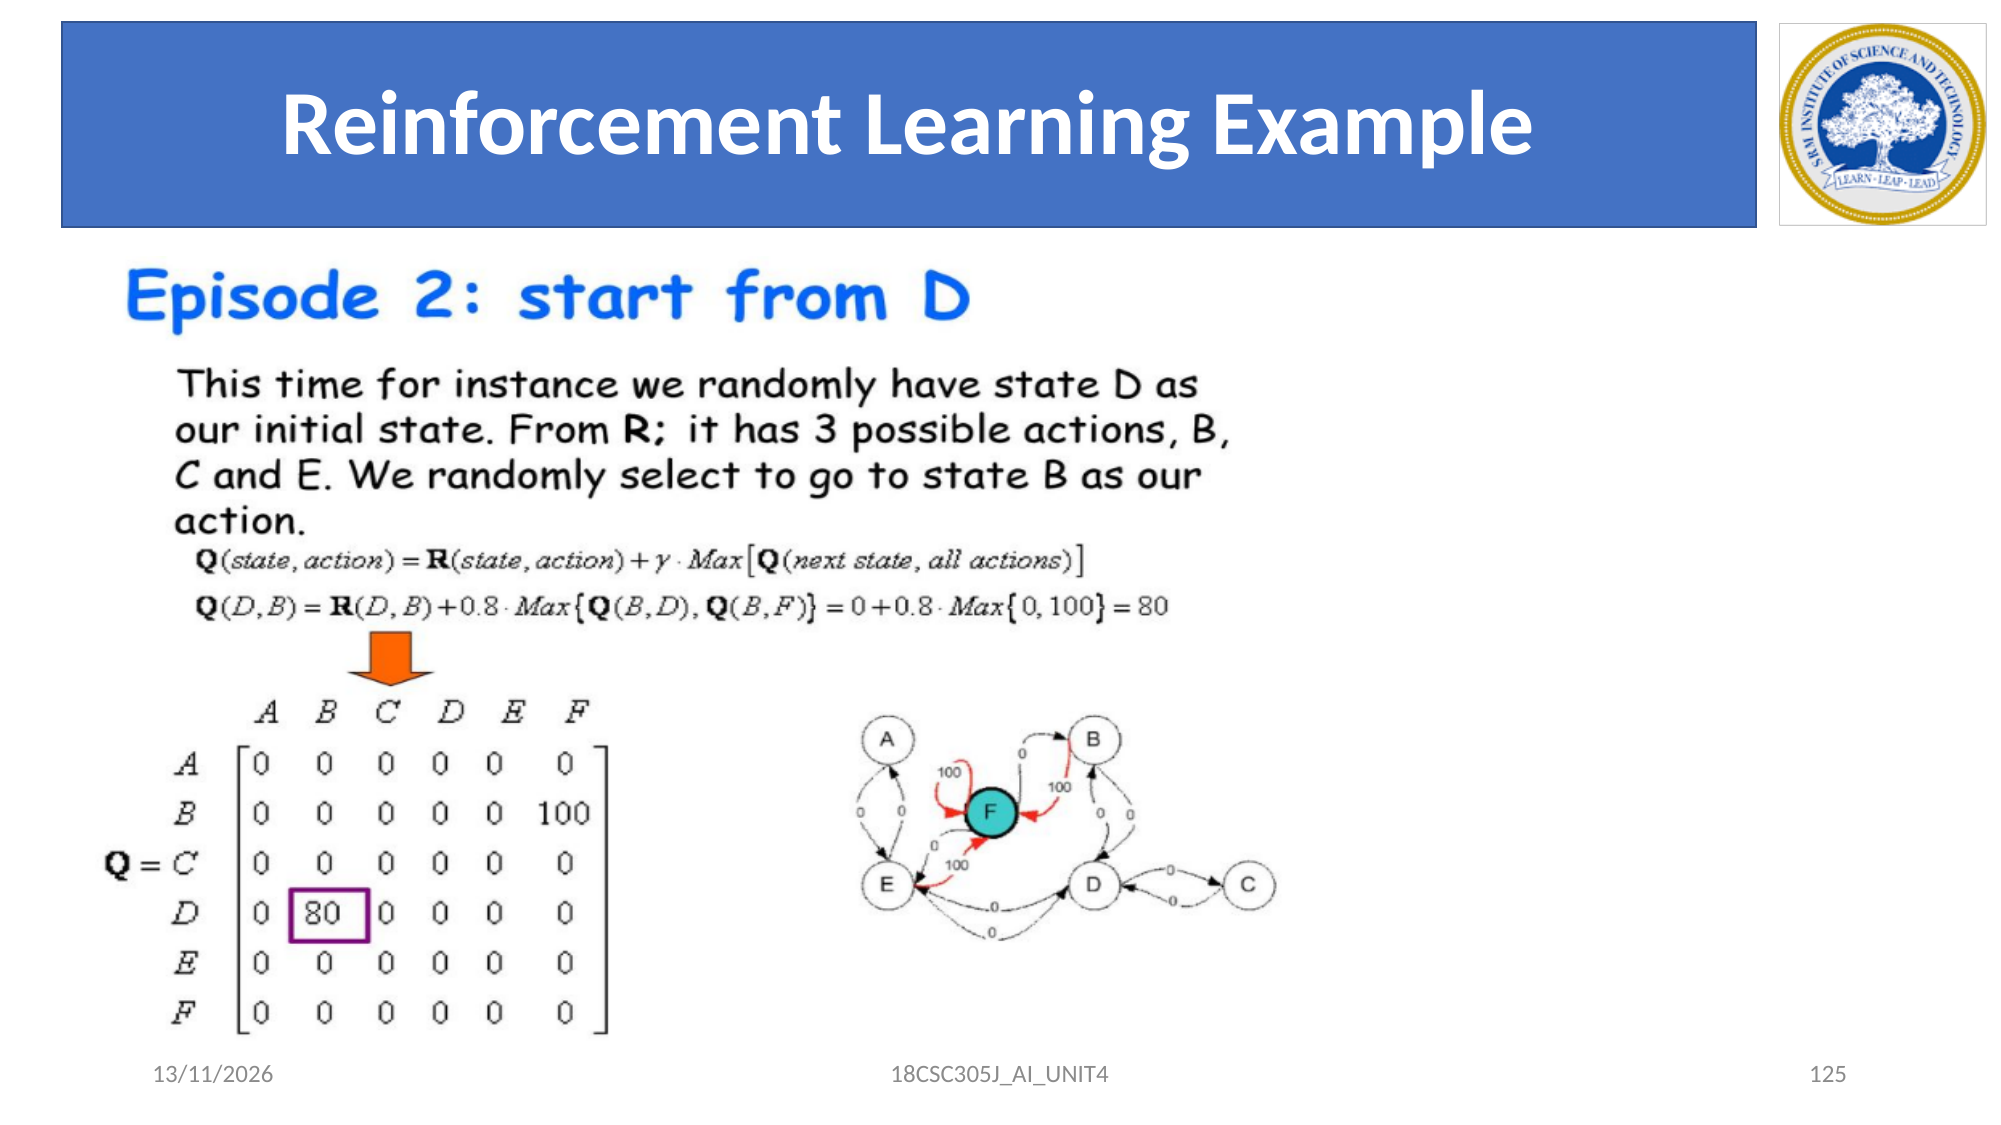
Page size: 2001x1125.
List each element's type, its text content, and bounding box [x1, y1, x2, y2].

slide_number 125 [1412, 1042, 1863, 1103]
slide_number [137, 1043, 588, 1103]
footer 18CSC305J_AI_UNIT4 [662, 1042, 1338, 1103]
picture [78, 256, 1288, 1043]
picture [1778, 22, 1988, 227]
title Reinforcement Learning Example [61, 21, 1757, 228]
